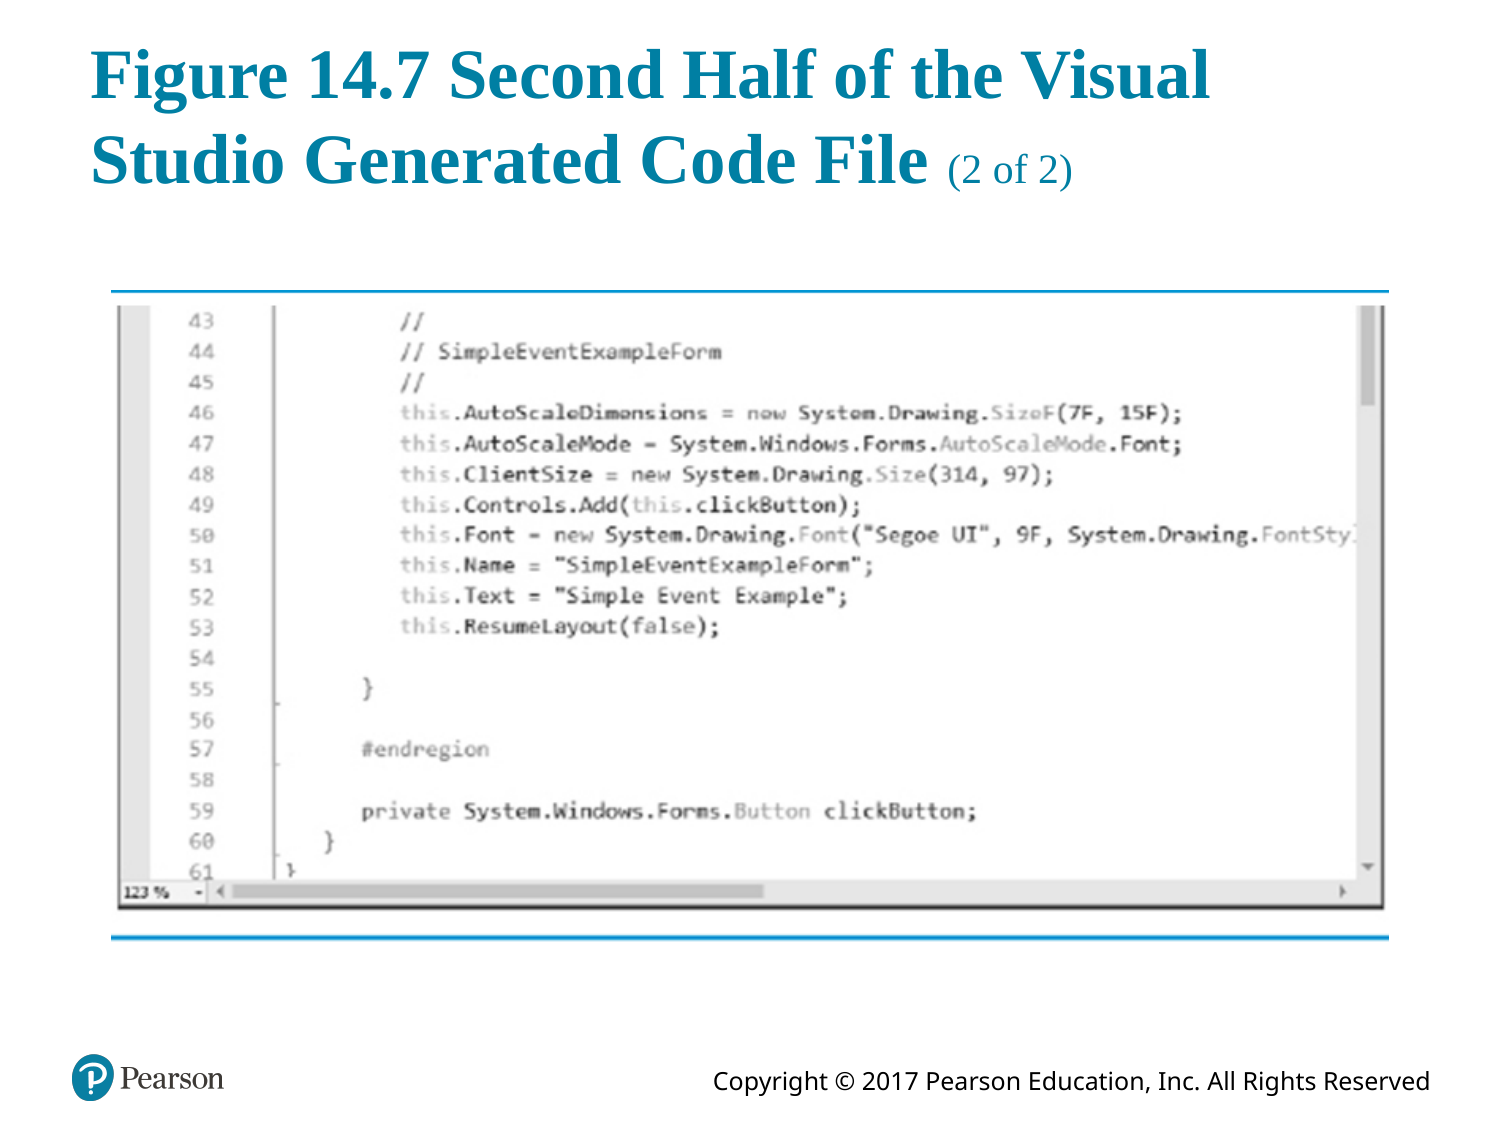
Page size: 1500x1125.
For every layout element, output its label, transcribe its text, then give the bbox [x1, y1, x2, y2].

picture [111, 939, 1389, 946]
picture [111, 293, 1389, 936]
picture [72, 1087, 83, 1101]
title Figure 14.7 Second Half of the Visual Studio Generated Code File (2 of 2) [75, 37, 1425, 213]
picture [80, 1063, 106, 1088]
picture [72, 1054, 88, 1070]
picture [98, 1054, 224, 1101]
